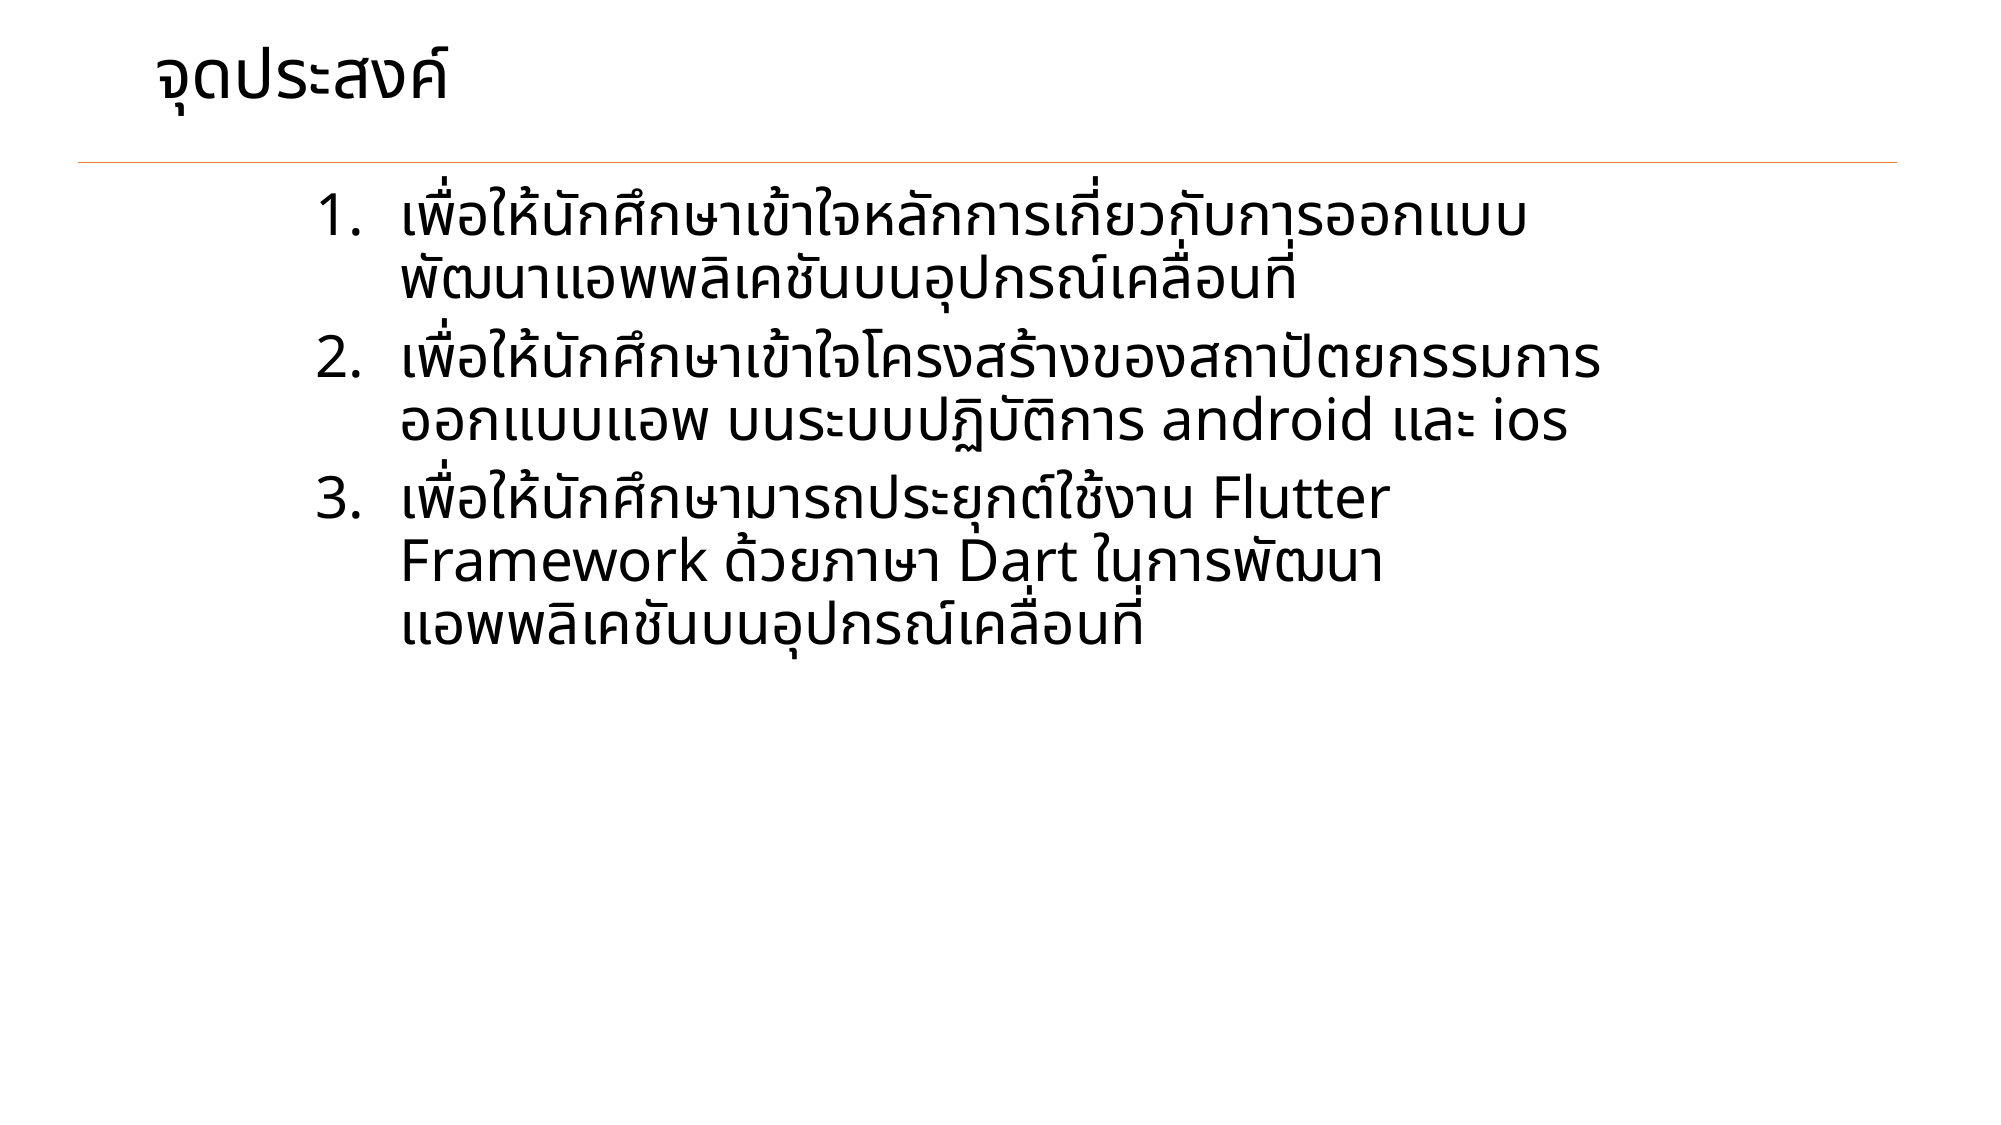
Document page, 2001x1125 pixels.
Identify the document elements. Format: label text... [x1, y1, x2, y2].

list เพื่อให้นักศึกษาเข้าใจหลักการเกี่ยวกับการออกแบบพัฒนาแอพพลิเคชันบนอุปกรณ์เคลื่อนที่ เพื่อให้นักศึกษาเข้าใจโครงสร้างของสถาปัตยกรรมการออกแบบแอพ บนระบบปฏิบัติการ android และ ios เพื่อให้นักศึกษามารถประยุกต์ใช้งาน Flutter Framework ด้วยภาษา Dart ในการพัฒนาแอพพลิเคชันบนอุปกรณ์เคลื่อนที่ [300, 178, 1698, 805]
title จุดประสงค์ [140, 20, 1866, 134]
